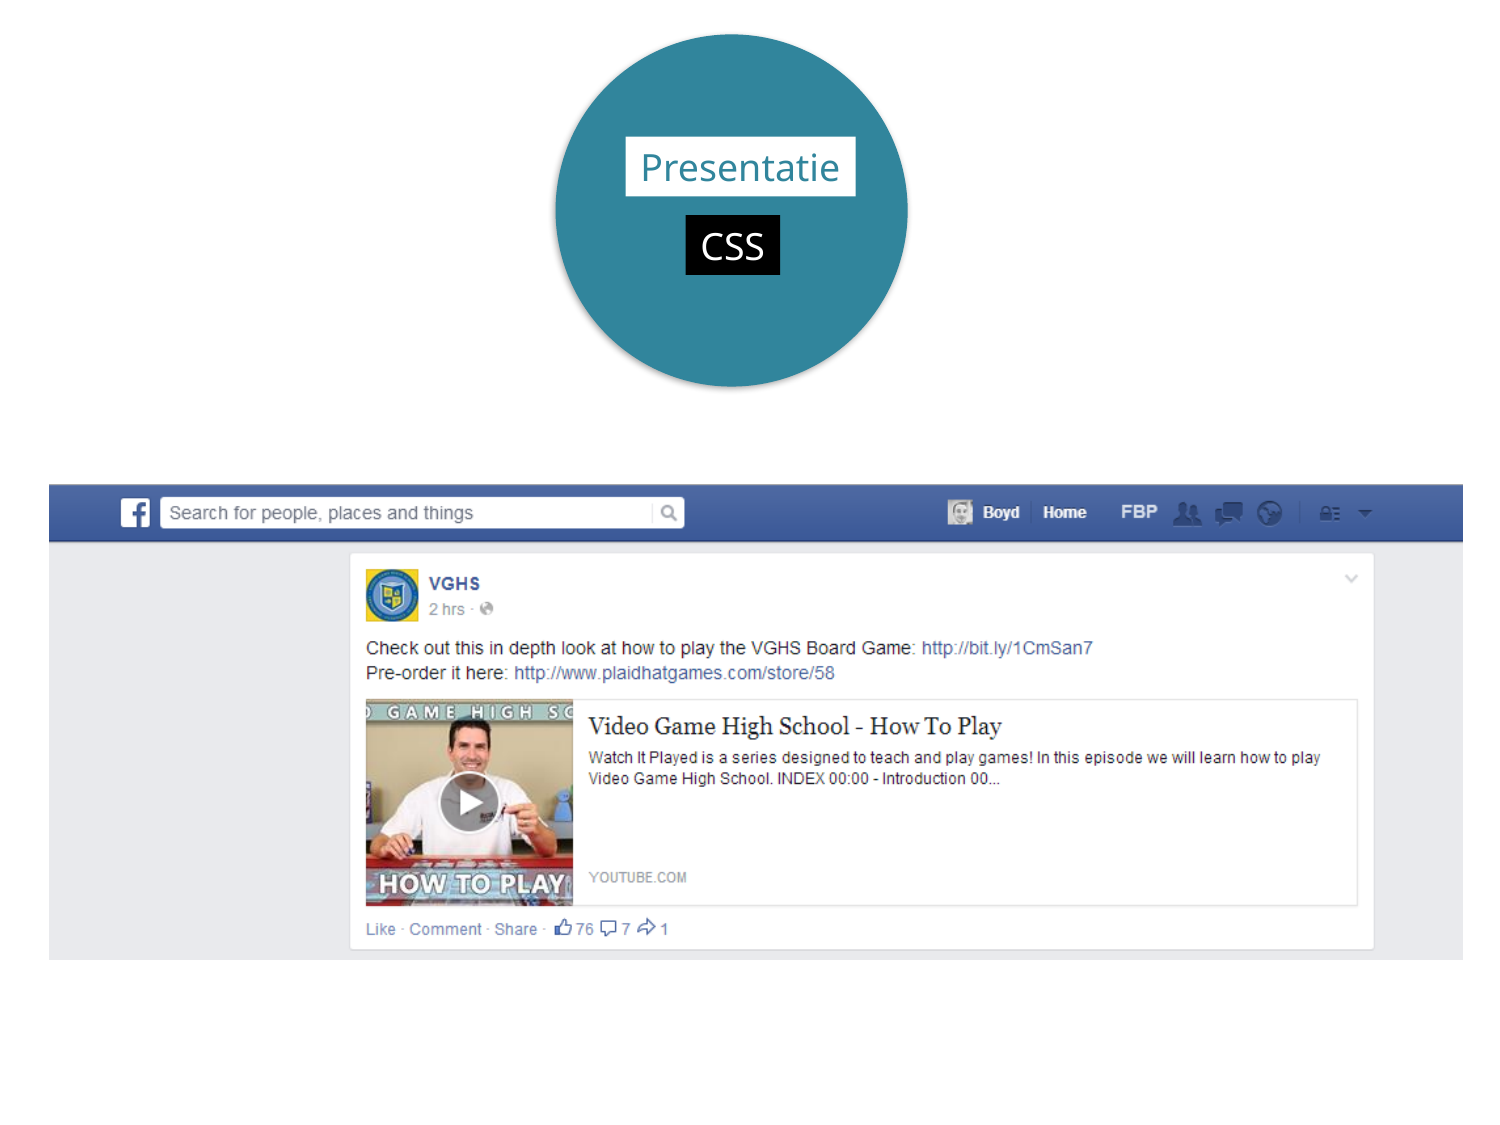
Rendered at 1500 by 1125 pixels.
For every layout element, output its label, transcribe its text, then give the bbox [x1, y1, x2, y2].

text_box CSS [685, 215, 781, 275]
text_box [553, 32, 910, 389]
picture [49, 484, 1463, 960]
text_box Presentatie [625, 136, 856, 197]
